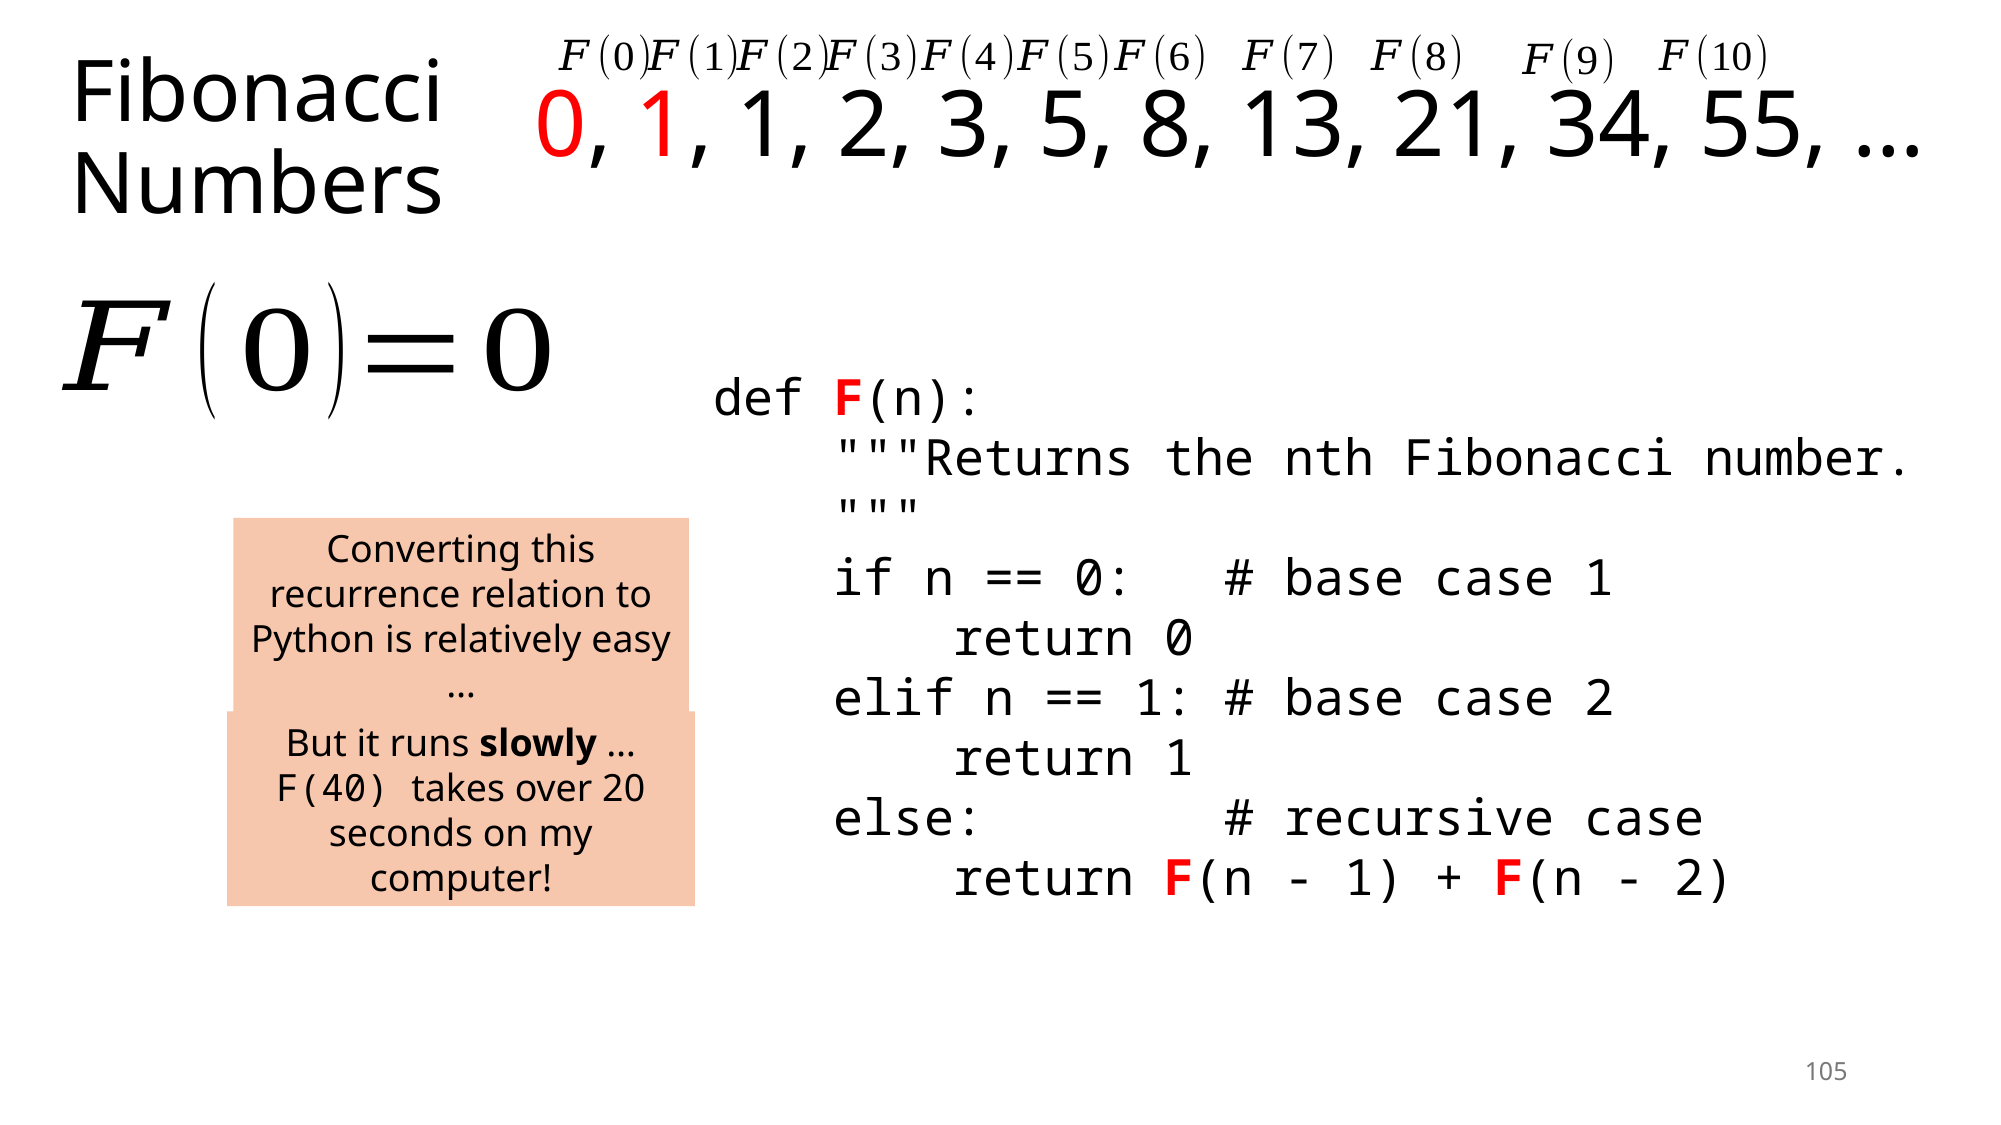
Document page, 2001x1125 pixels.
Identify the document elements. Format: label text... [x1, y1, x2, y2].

text_box But it runs slowly … F(40) takes over 20 seconds on my computer! [227, 711, 695, 907]
text_box Converting this recurrence relation to Python is relatively easy … [233, 517, 689, 711]
title Fibonacci Numbers [55, 31, 462, 249]
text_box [555, 30, 1905, 185]
slide_number 105 [1412, 1042, 1863, 1103]
text_box def F(n): """Returns the nth Fibonacci number. """ if n == 0: # base case 1 return 0 elif n == 1: # base case 2 return 1 else: # recursive case return F(n - 1) + F(n - 2) [699, 357, 1929, 913]
